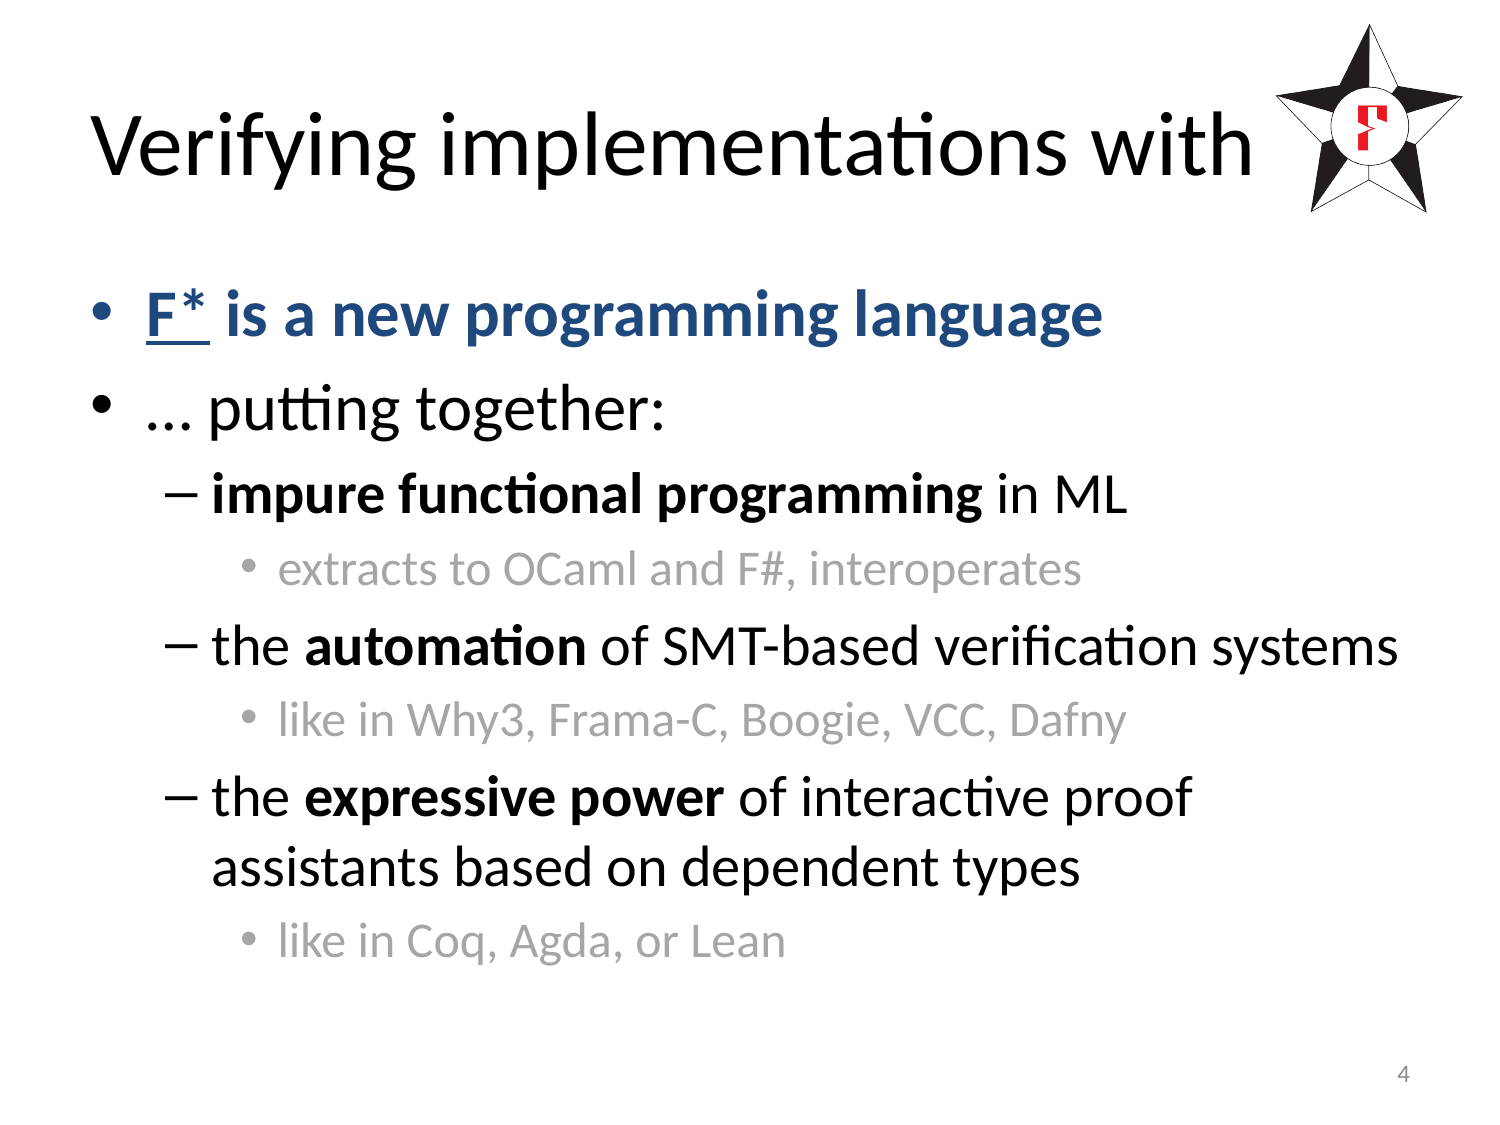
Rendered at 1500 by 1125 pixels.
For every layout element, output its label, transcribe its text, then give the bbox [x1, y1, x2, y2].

list F* is a new programming language … putting together: impure functional programming in ML extracts to OCaml and F#, interoperates the automation of SMT-based verification systems like in Why3, Frama-C, Boogie, VCC, Dafny the expressive power of interactive proof assistants based on dependent types like in Coq, Agda, or Lean [75, 262, 1425, 1005]
slide_number 4 [1074, 1042, 1425, 1103]
picture [1274, 24, 1463, 213]
title Verifying implementations with [75, 45, 1425, 233]
